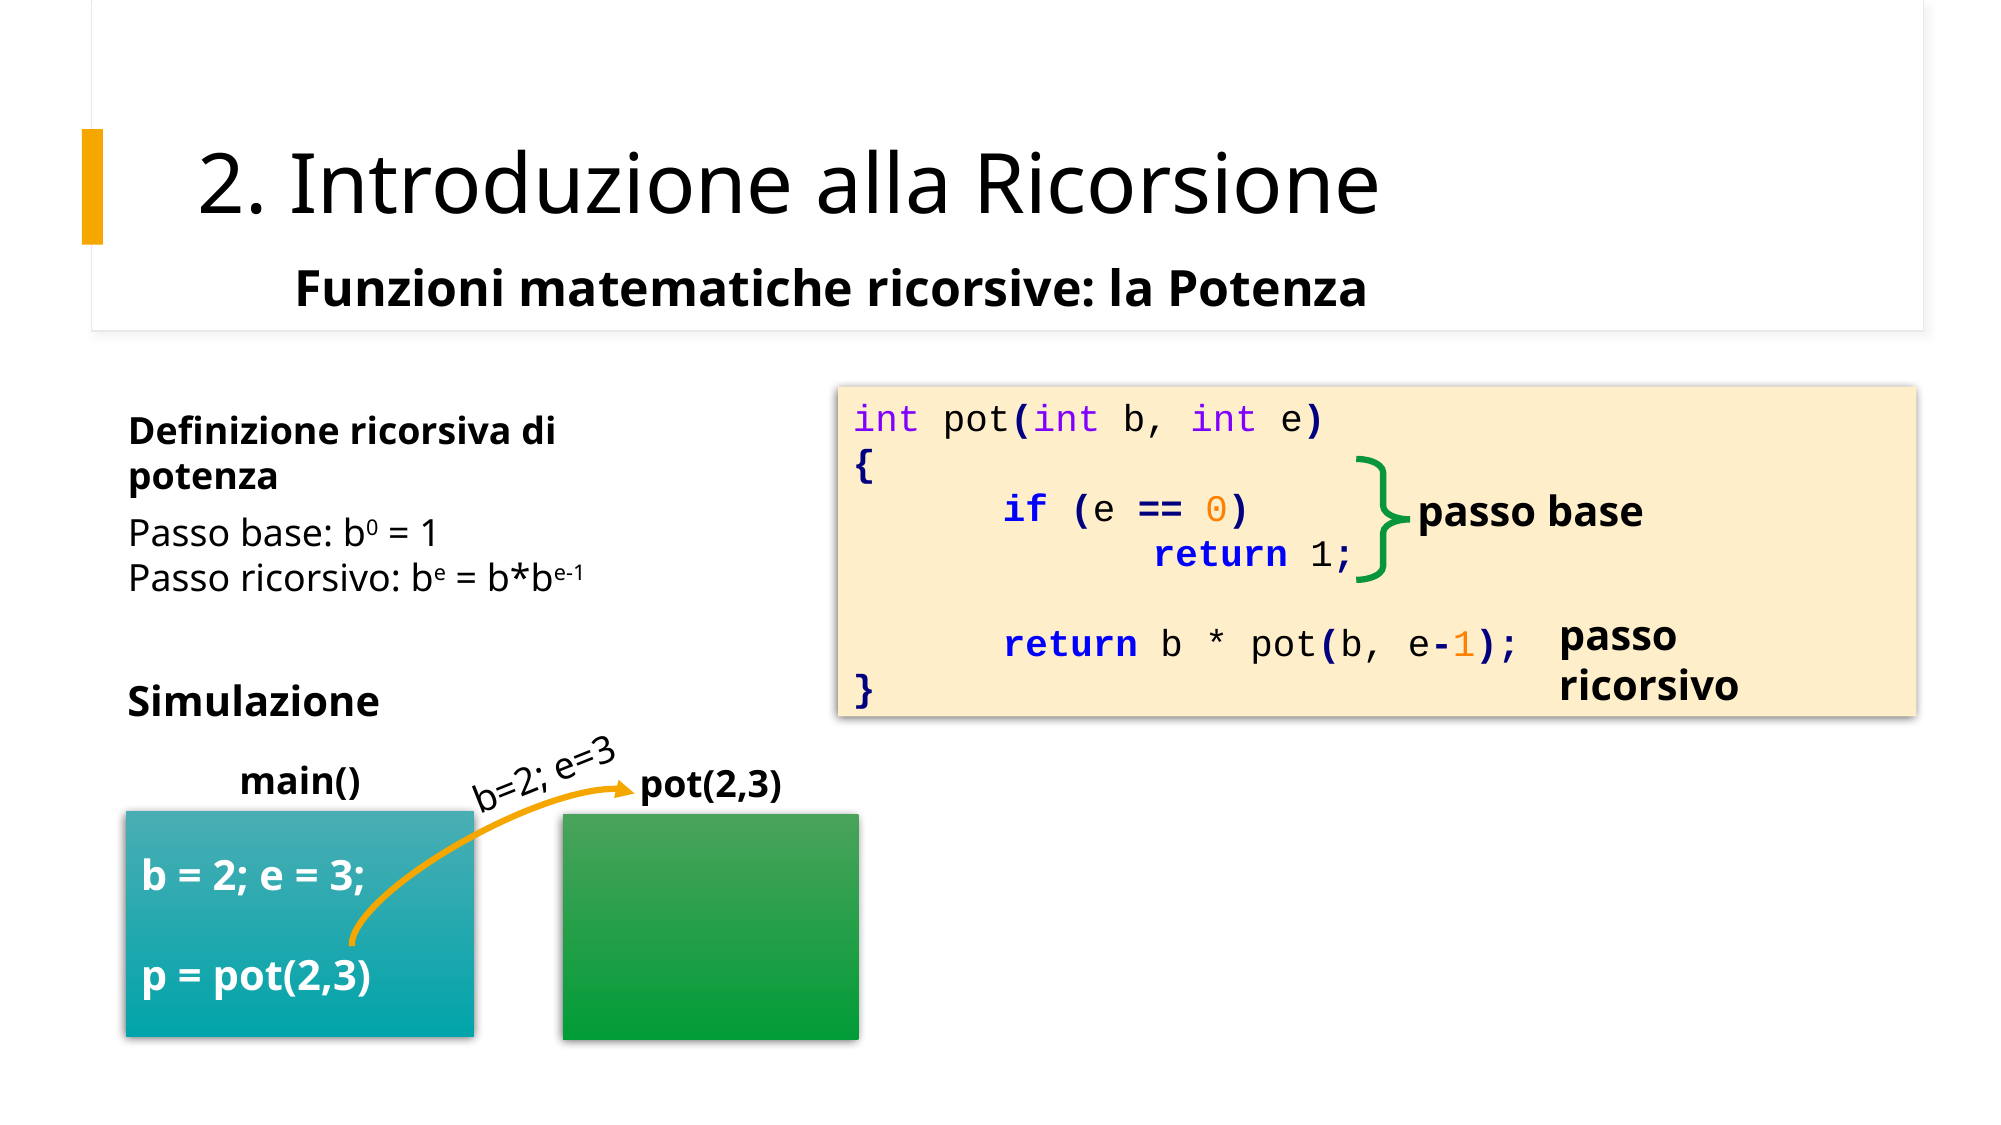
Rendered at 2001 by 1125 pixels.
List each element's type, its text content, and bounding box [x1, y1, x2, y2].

text_box [474, 797, 563, 887]
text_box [563, 752, 859, 1040]
text_box Simulazione [112, 667, 416, 733]
text_box Funzioni matematiche ricorsive: la Potenza [279, 248, 1664, 324]
title 2. Introduzione alla Ricorsione [183, 90, 1887, 284]
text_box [125, 749, 474, 1037]
text_box b=2; e=3 [474, 711, 652, 825]
text_box Definizione ricorsiva di potenza Passo base: b0 = 1 Passo ricorsivo: be = b*be-1 [113, 399, 733, 607]
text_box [838, 386, 1917, 720]
